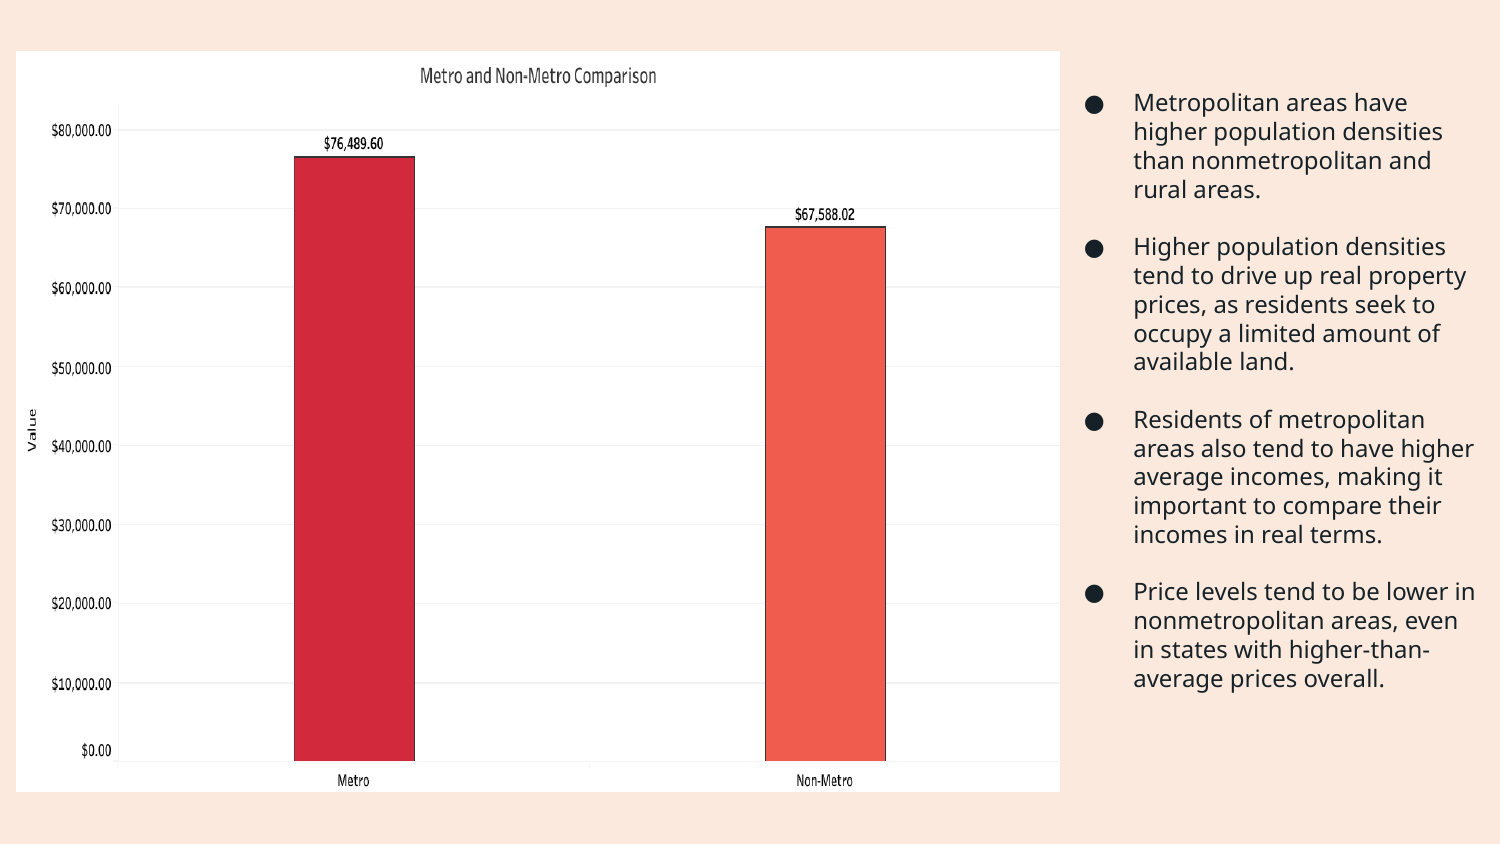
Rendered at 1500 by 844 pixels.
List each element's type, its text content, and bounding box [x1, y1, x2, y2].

picture [15, 51, 1060, 792]
text_box Metropolitan areas have higher population densities than nonmetropolitan and rural areas. Higher population densities tend to drive up real property prices, as residents seek to occupy a limited amount of available land. Residents of metropolitan areas also tend to have higher average incomes, making it important to compare their incomes in real terms. Price levels tend to be lower in nonmetropolitan areas, even in states with higher-than-average prices overall. [1065, 72, 1500, 771]
